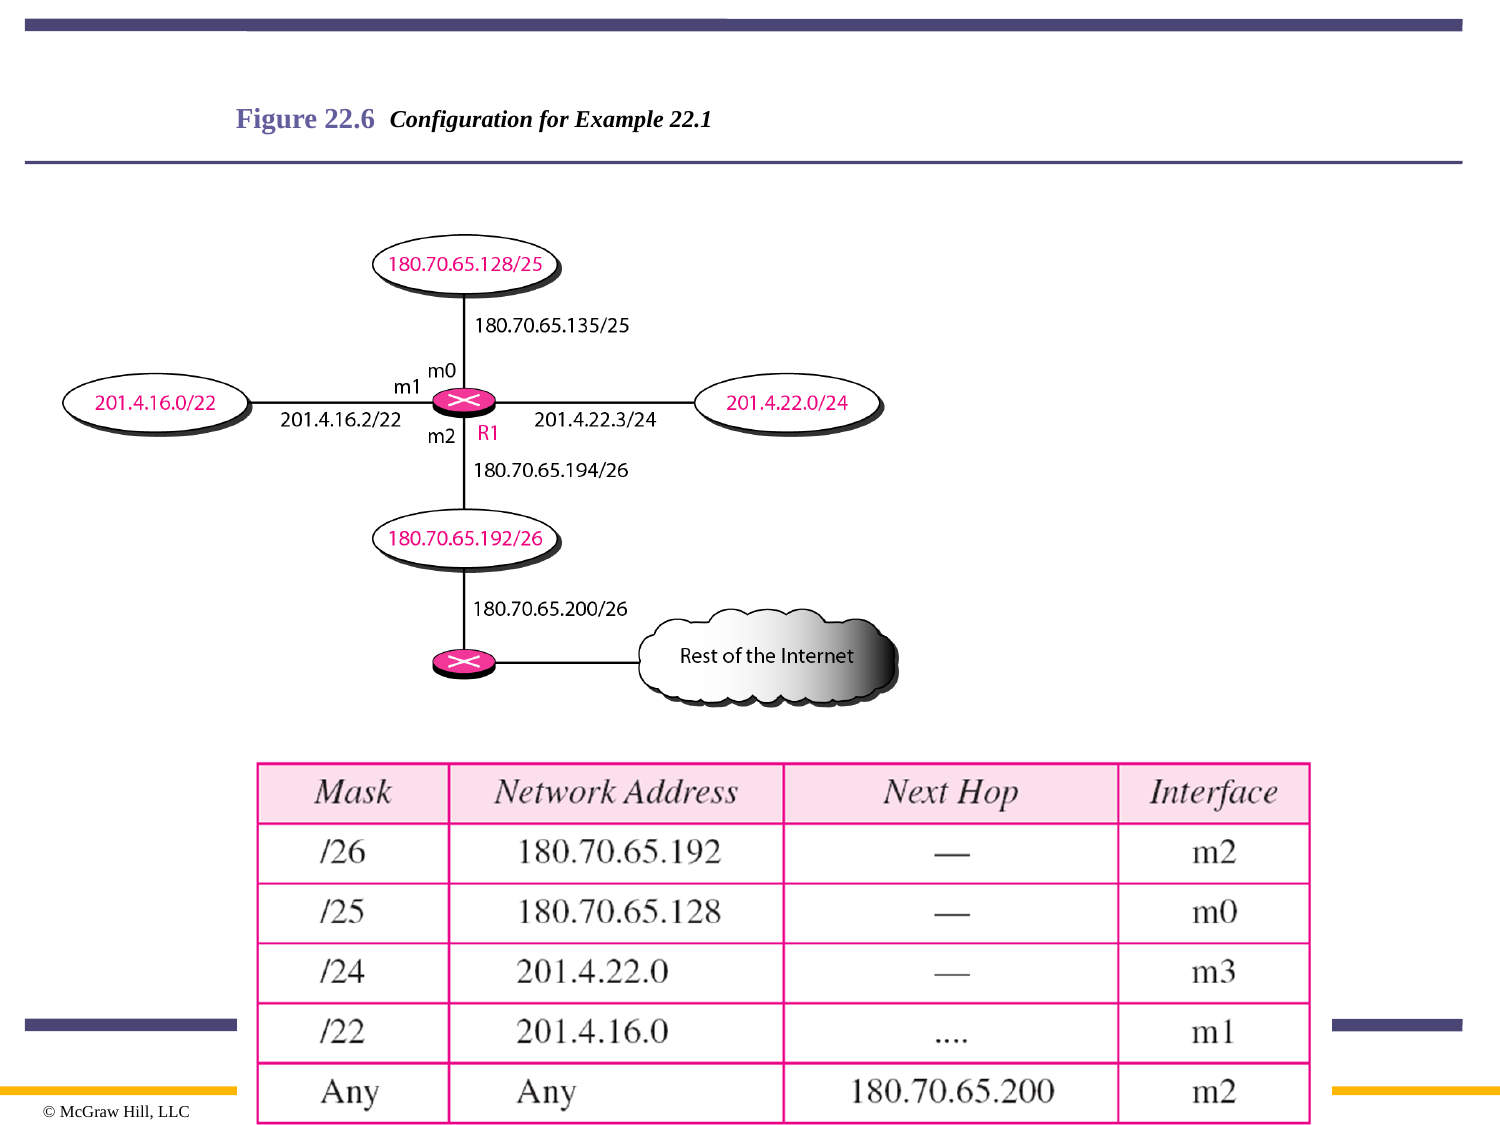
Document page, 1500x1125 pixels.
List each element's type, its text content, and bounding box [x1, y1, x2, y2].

picture [237, 749, 1332, 1125]
picture [62, 234, 899, 708]
text_box Figure 22.6 Configuration for Example 22.1 [221, 62, 729, 142]
